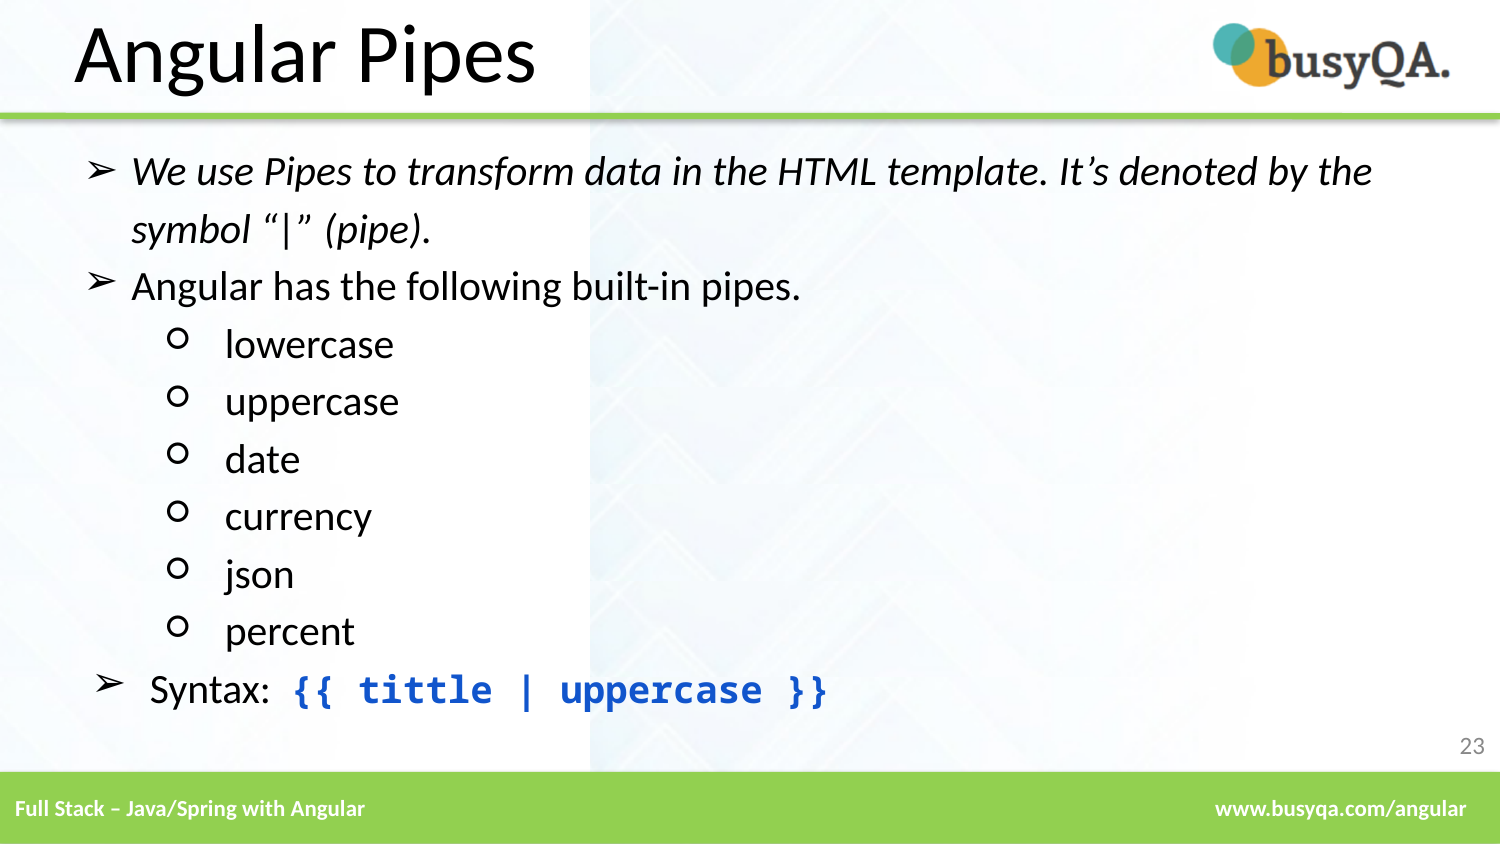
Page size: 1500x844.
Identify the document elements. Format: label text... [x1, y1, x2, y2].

text_box Angular Pipes [59, 14, 1035, 103]
picture [0, 0, 1500, 113]
text_box We use Pipes to transform data in the HTML template. It’s denoted by the symbol “|” (pipe). Angular has the following built-in pipes. lowercase uppercase date currency json percent Syntax: {{ tittle | uppercase }} [59, 128, 1390, 774]
picture [0, 119, 1500, 771]
